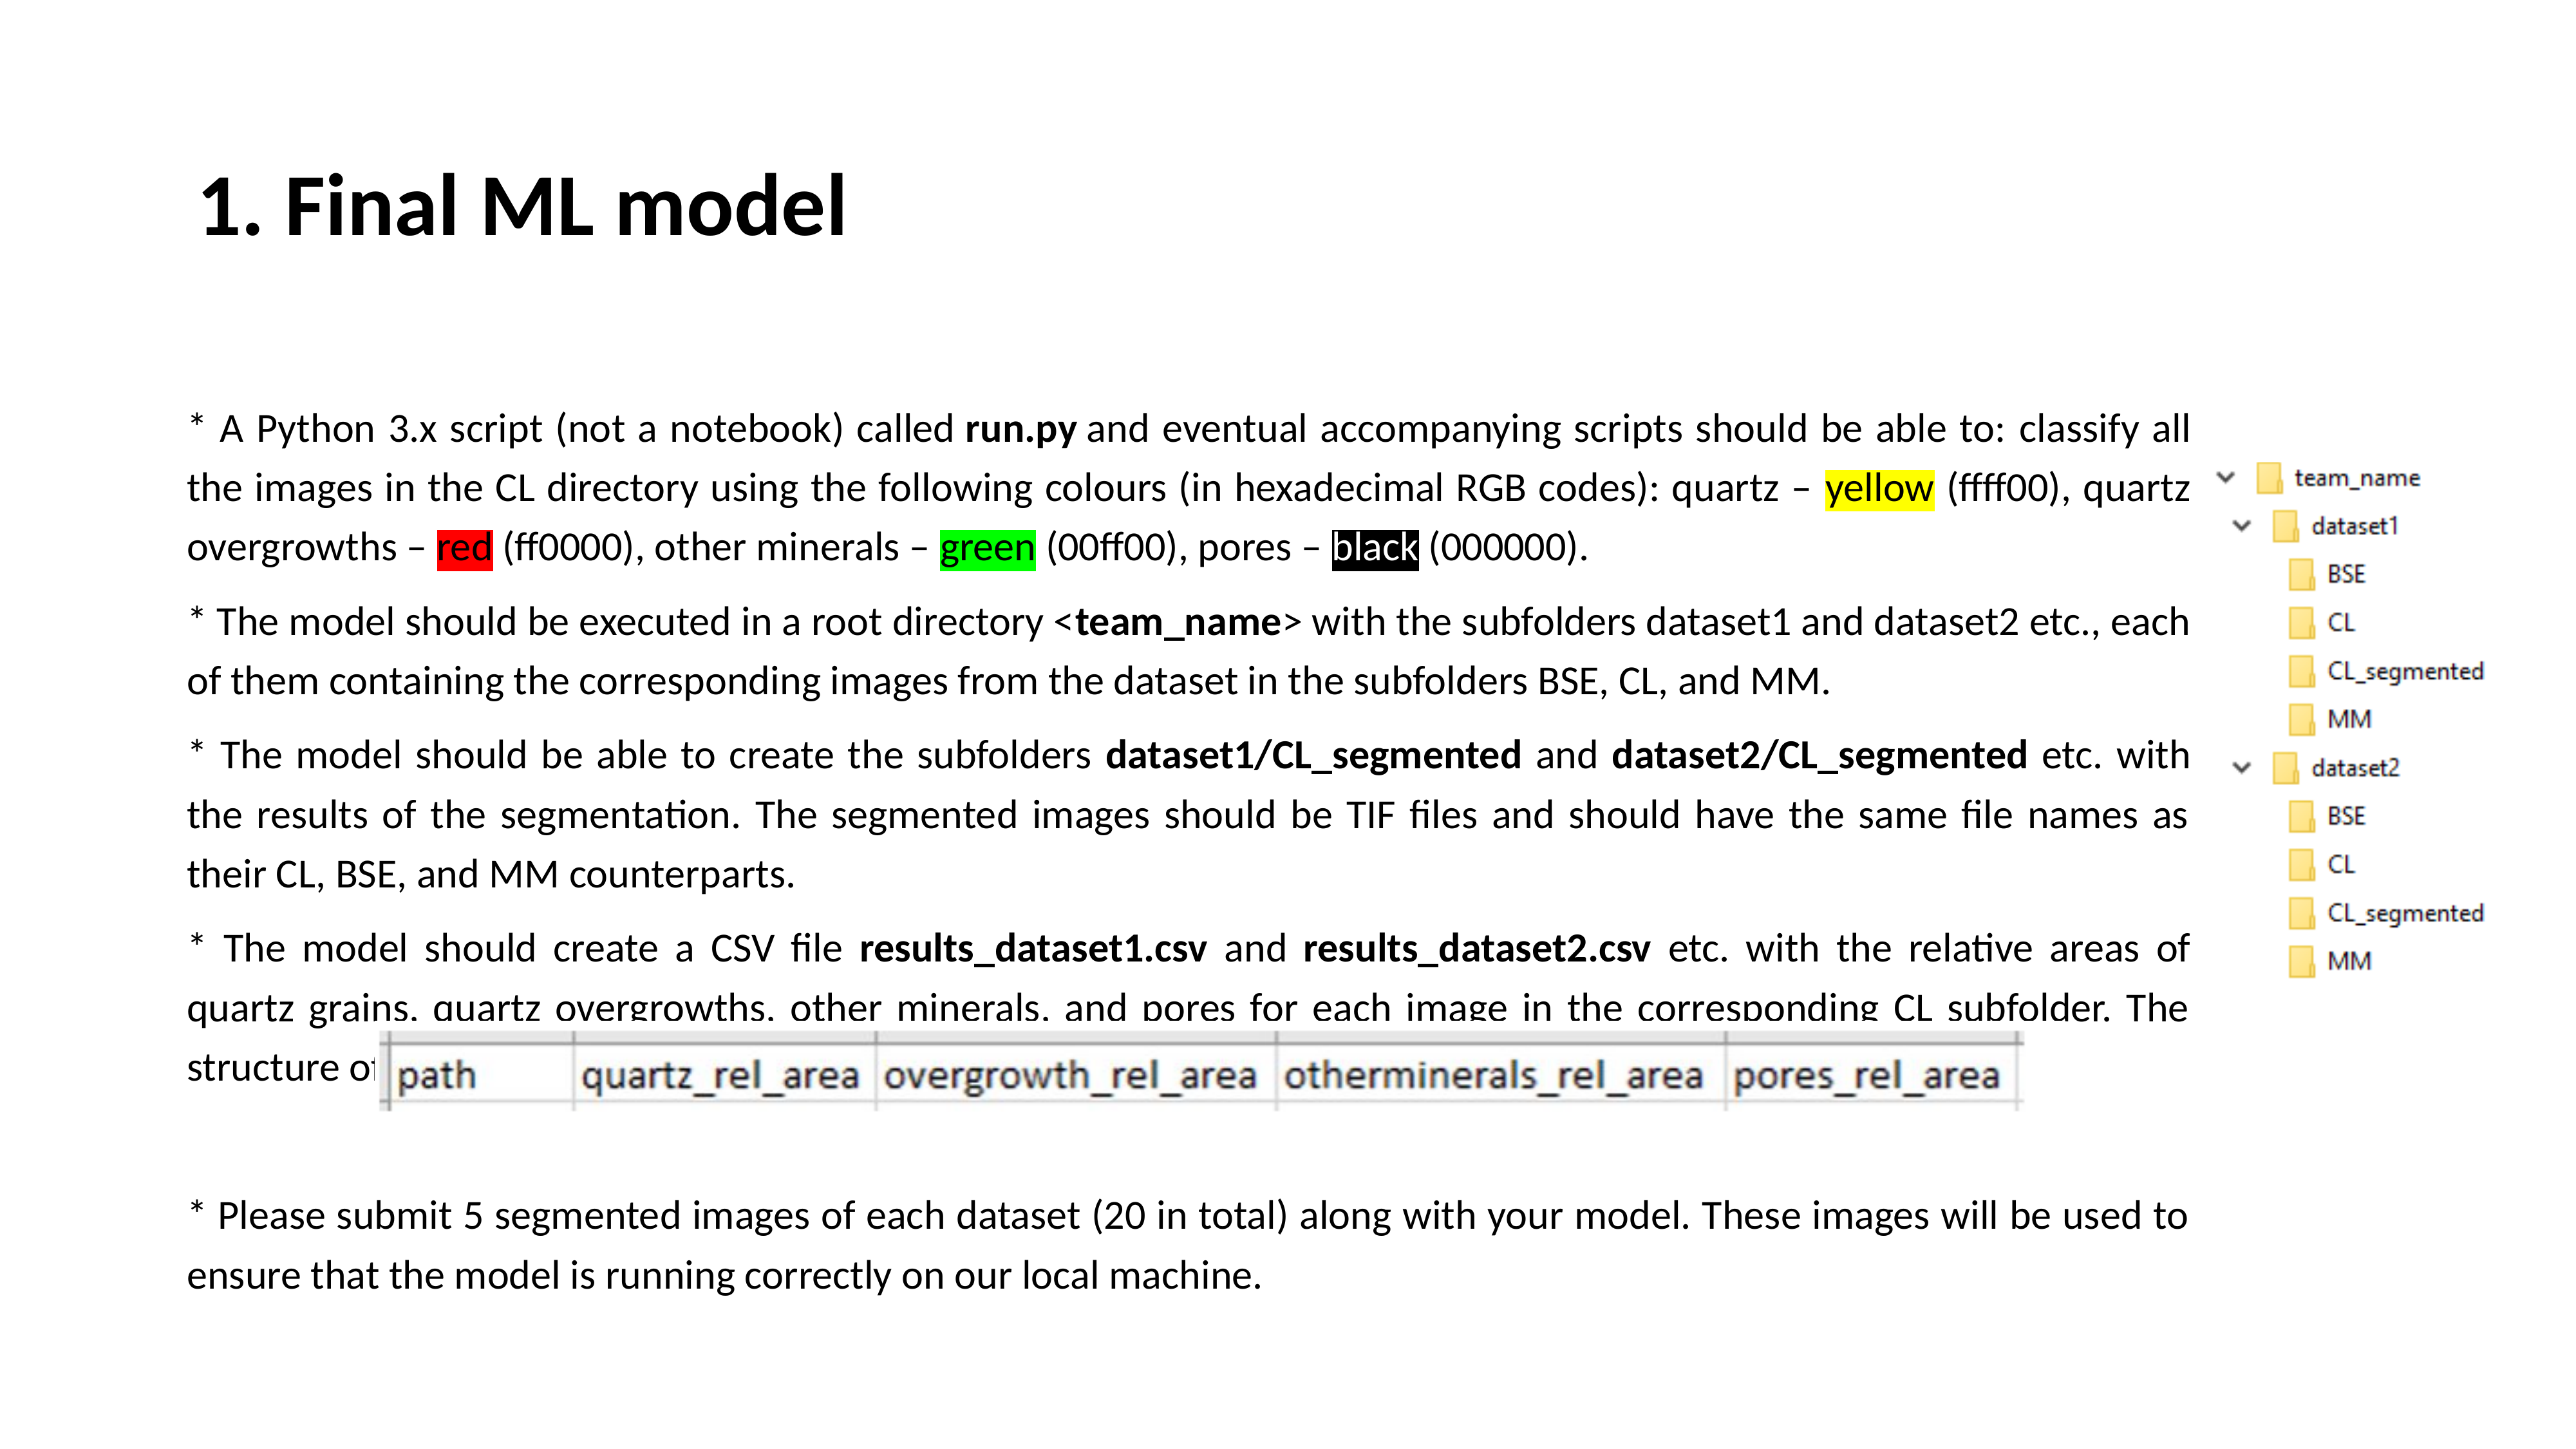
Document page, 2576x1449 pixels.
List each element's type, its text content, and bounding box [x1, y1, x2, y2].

picture [374, 1021, 2063, 1114]
list * A Python 3.x script (not a notebook) called run.py and eventual accompanying scripts should be able to:​ classify all the images in the CL directory using the following colours (in hexadecimal RGB codes): quartz – yellow (ffff00), quartz overgrowths – red (ff0000), other minerals – green (00ff00), pores – black (000000). * The model should be executed in a root directory <team_name> with the subfolders dataset1 and dataset2 etc., each of them containing the corresponding images from the dataset in the subfolders BSE, CL, and MM. * The model should be able to create the subfolders dataset1/CL_segmented and dataset2/CL_segmented etc. with the results of the segmentation. The segmented images should be TIF files and should have the same file names as their CL, BSE, and MM counterparts. * The model should create a CSV file results_dataset1.csv and results_dataset2.csv etc. with the relative areas of quartz grains, quartz overgrowths, other minerals, and pores for each image in the corresponding CL subfolder. The structure of the CSV files should be as follows: * Please submit 5 segmented images of each dataset (20 in total) along with your model. These images will be used to ensure that the model is running correctly on our local machine. [177, 385, 2201, 1305]
picture [2205, 462, 2576, 987]
text_box 1. Final ML model [177, 128, 2399, 286]
